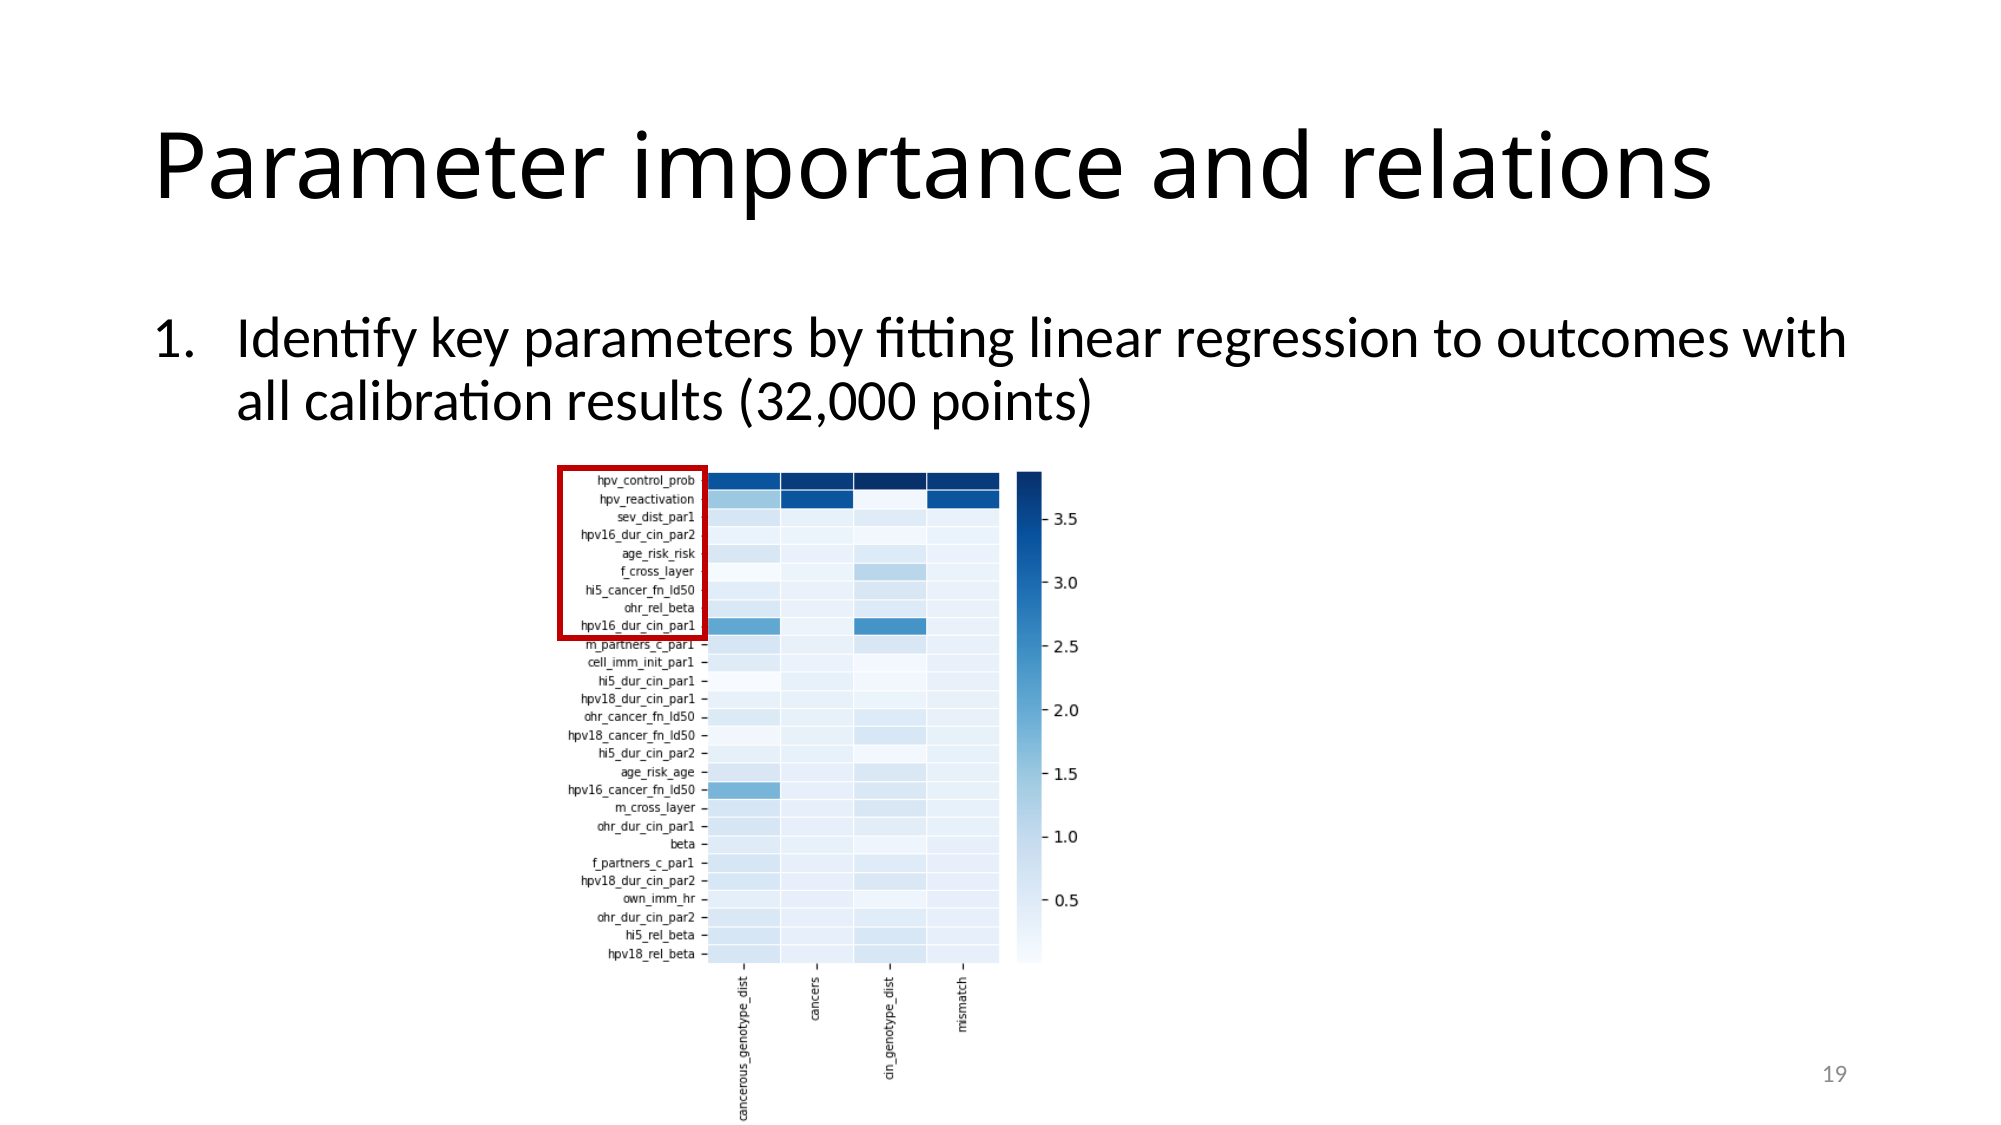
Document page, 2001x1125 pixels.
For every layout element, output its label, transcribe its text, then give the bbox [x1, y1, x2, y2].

title Parameter importance and relations [137, 59, 1863, 278]
list Identify key parameters by fitting linear regression to outcomes with all calibration results (32,000 points) [137, 299, 1910, 1104]
slide_number 19 [1412, 1042, 1863, 1103]
picture [555, 460, 1090, 1125]
